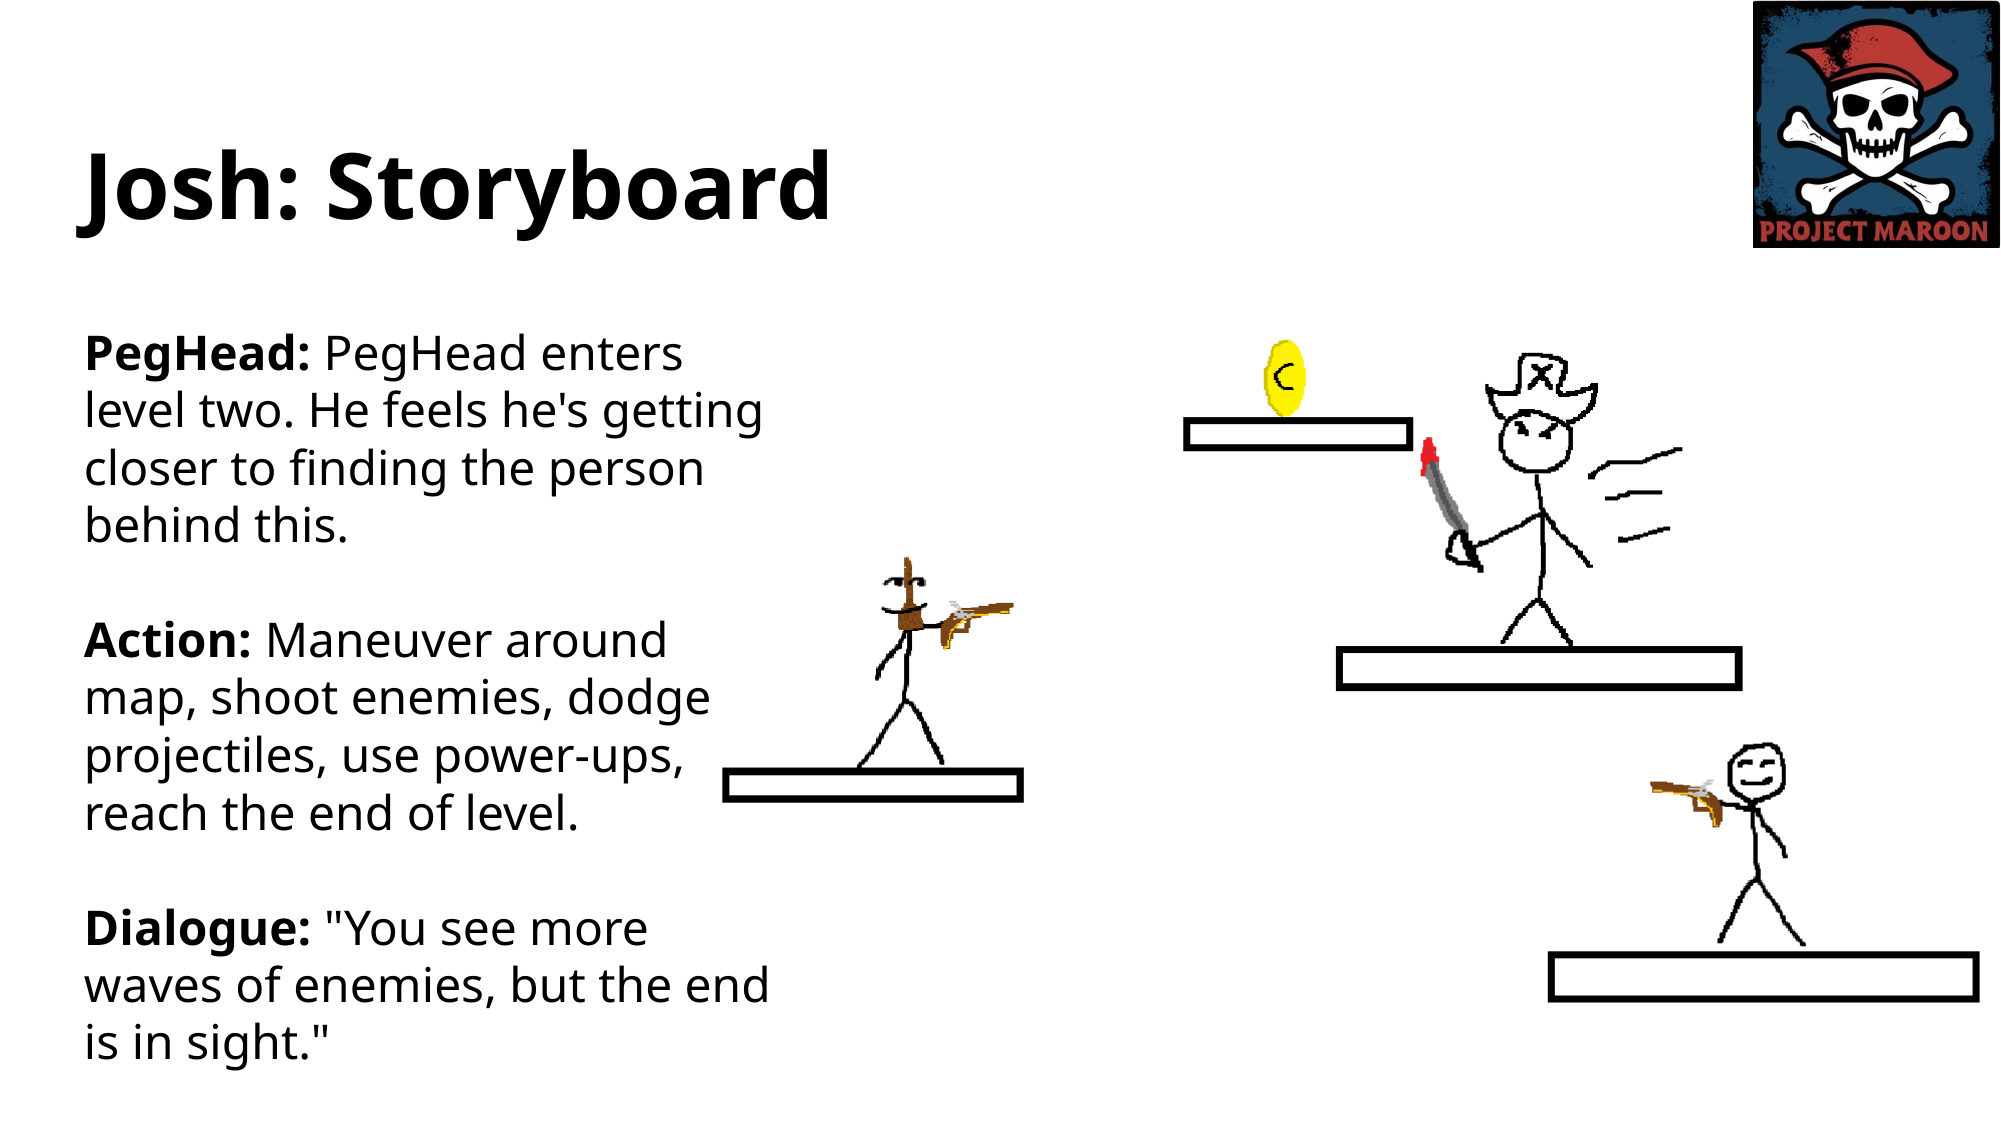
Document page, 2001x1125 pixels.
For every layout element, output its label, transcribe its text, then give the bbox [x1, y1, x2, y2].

text_box Josh: Storyboard [68, 120, 1085, 246]
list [1752, 0, 2000, 248]
picture [718, 335, 1984, 1006]
text_box PegHead: PegHead enters level two. He feels he's getting closer to finding the person behind this. Action: Maneuver around map, shoot enemies, dodge projectiles, use power-ups, reach the end of level. Dialogue: "You see more waves of enemies, but the end is in sight." [68, 314, 797, 1077]
